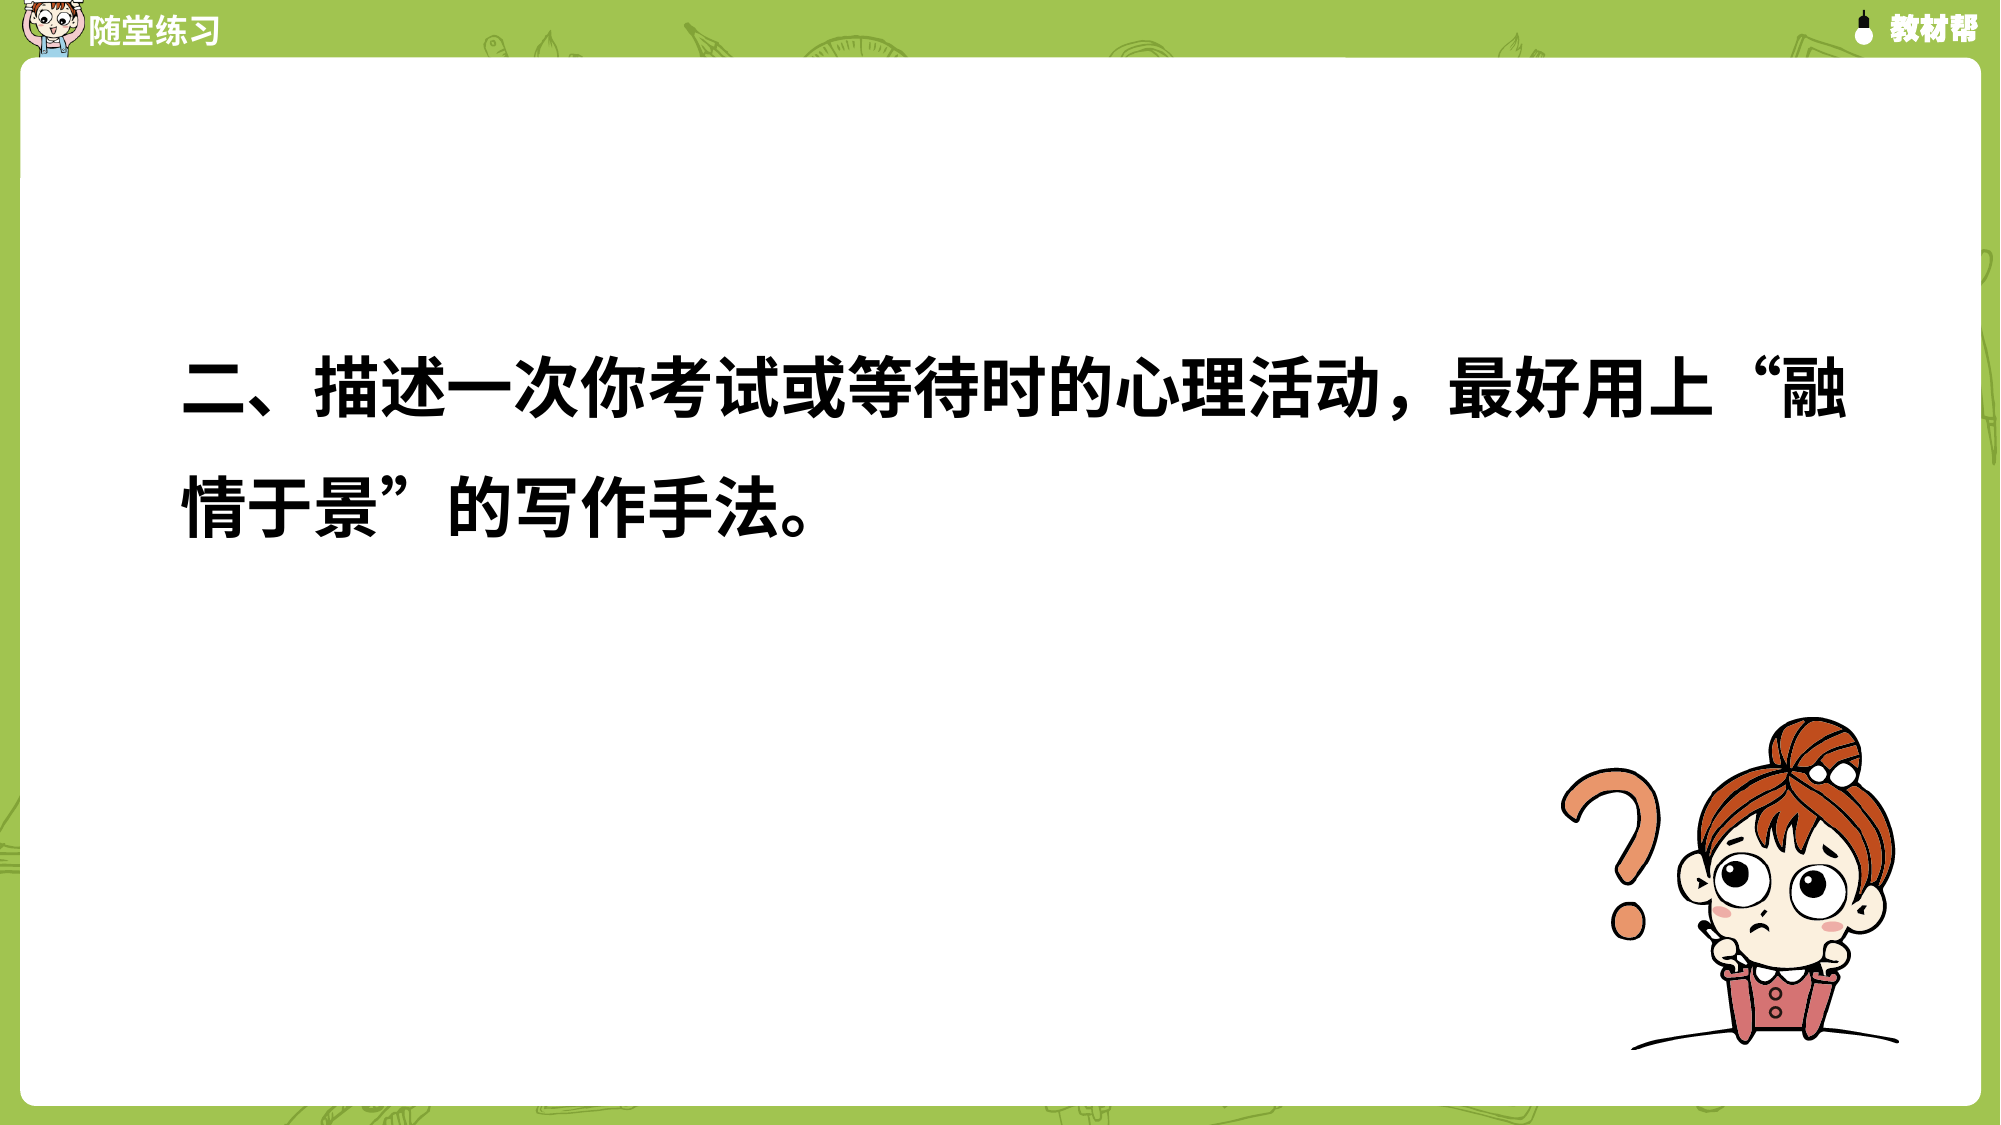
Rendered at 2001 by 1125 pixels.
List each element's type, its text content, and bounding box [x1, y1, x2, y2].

text_box 二、描述一次你考试或等待时的心理活动，最好用上“融情于景”的写作手法。 [165, 298, 1867, 707]
picture [22, 0, 85, 60]
picture [1561, 717, 1899, 1050]
